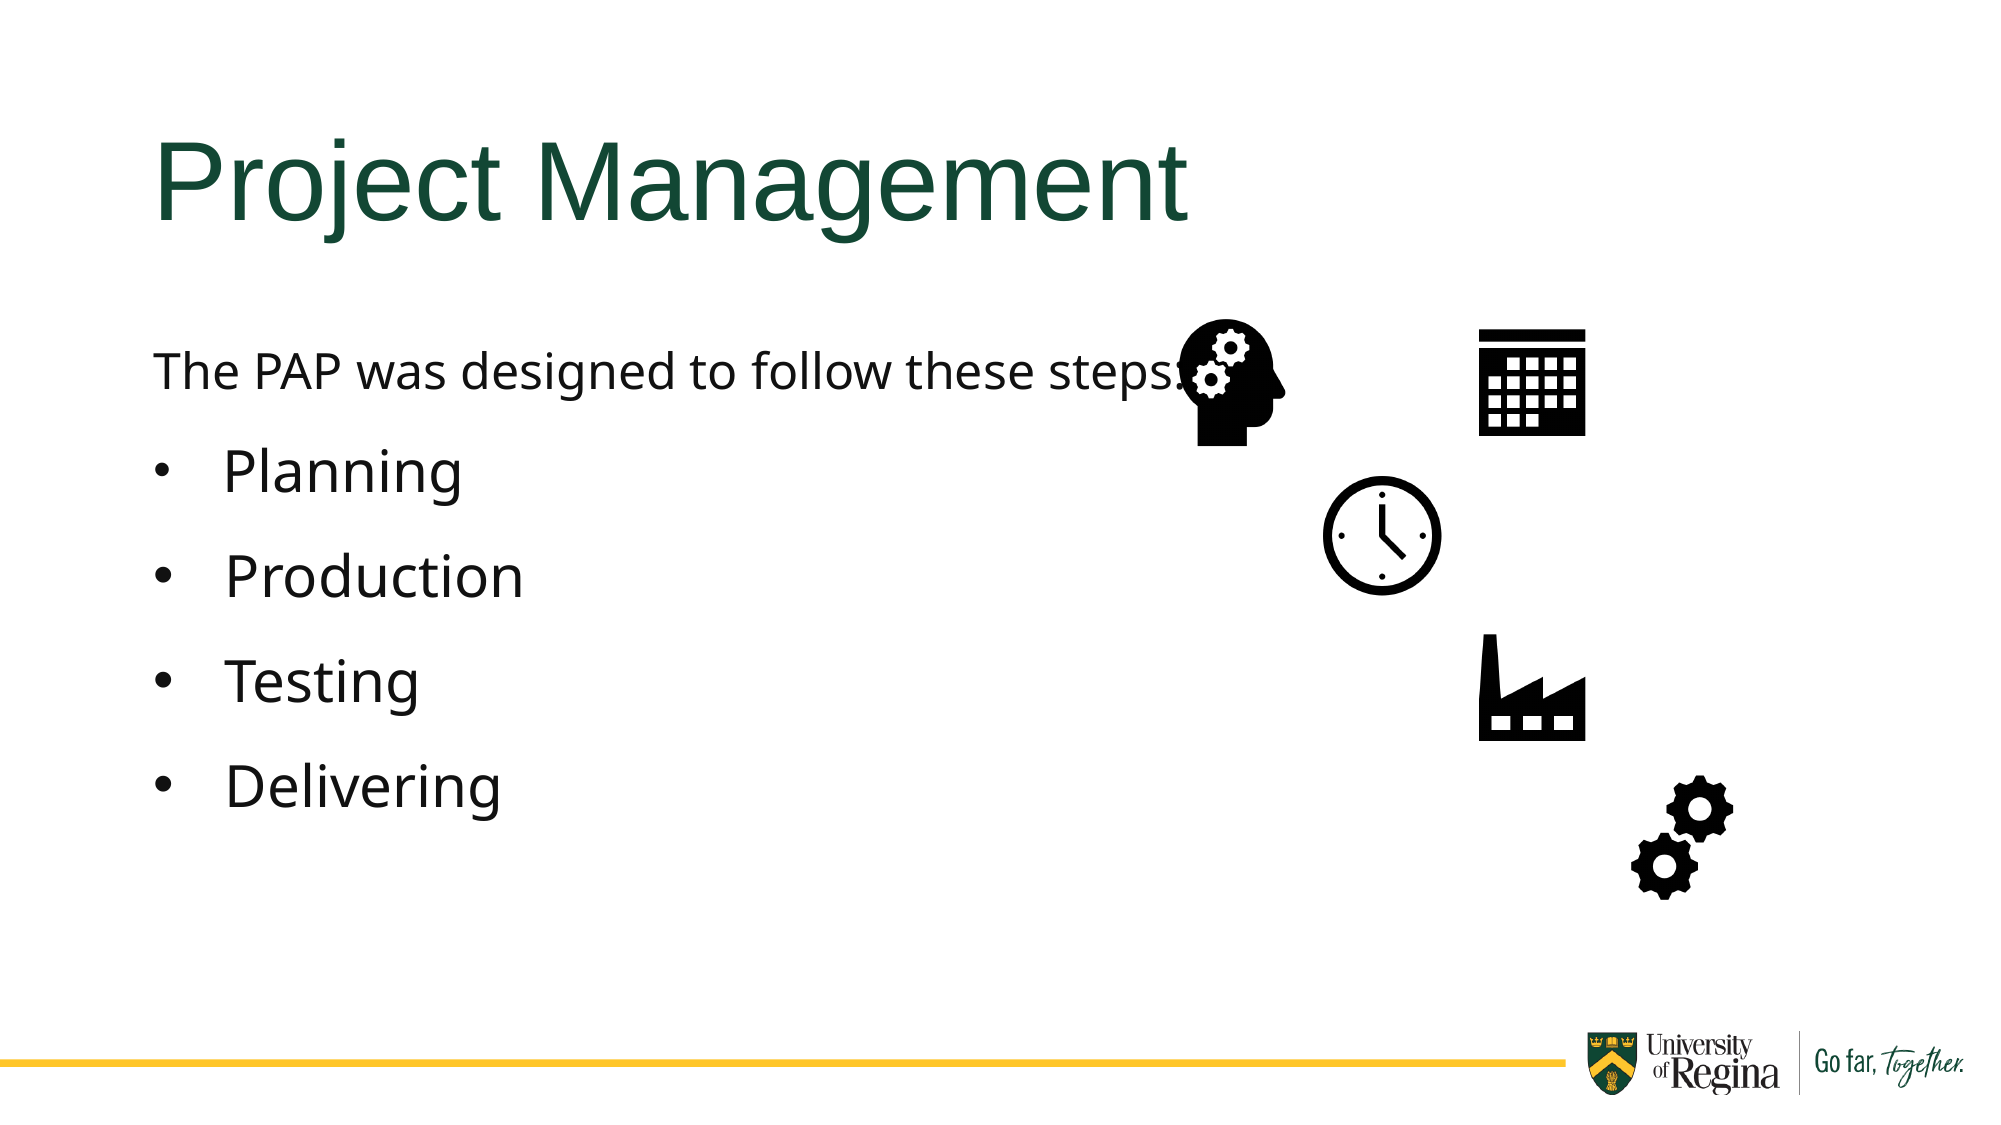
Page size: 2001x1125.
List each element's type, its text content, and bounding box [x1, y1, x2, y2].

picture [1156, 310, 1457, 611]
picture [1456, 307, 1607, 458]
picture [1456, 612, 1757, 913]
list Project Management [137, 115, 1919, 239]
subtitle The PAP was designed to follow these steps: Planning Production Testing Delivering [137, 301, 1859, 991]
